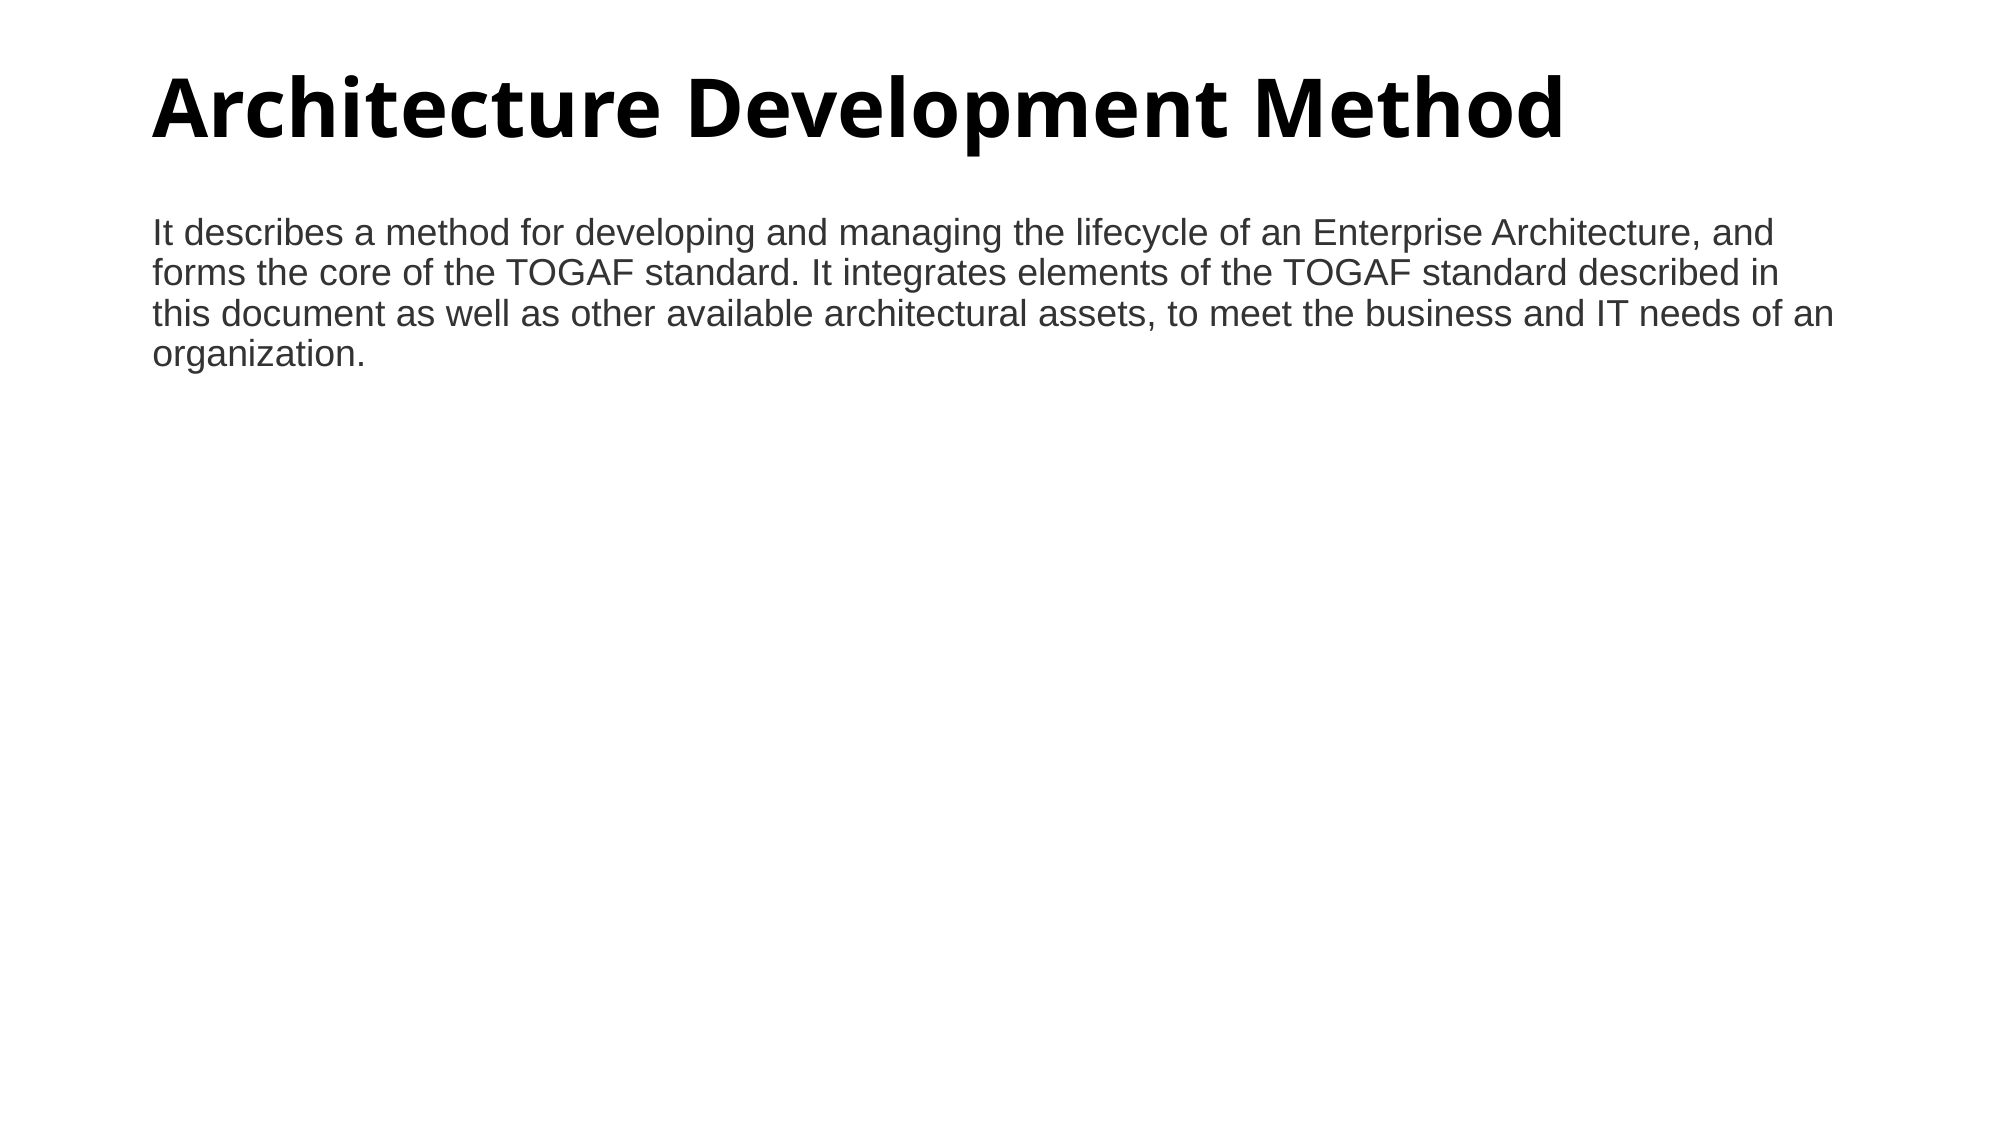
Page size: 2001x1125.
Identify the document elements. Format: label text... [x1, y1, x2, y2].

title Architecture Development Method [137, 59, 1863, 163]
list It describes a method for developing and managing the lifecycle of an Enterprise Architecture, and forms the core of the TOGAF standard. It integrates elements of the TOGAF standard described in this document as well as other available architectural assets, to meet the business and IT needs of an organization. [137, 205, 1863, 920]
